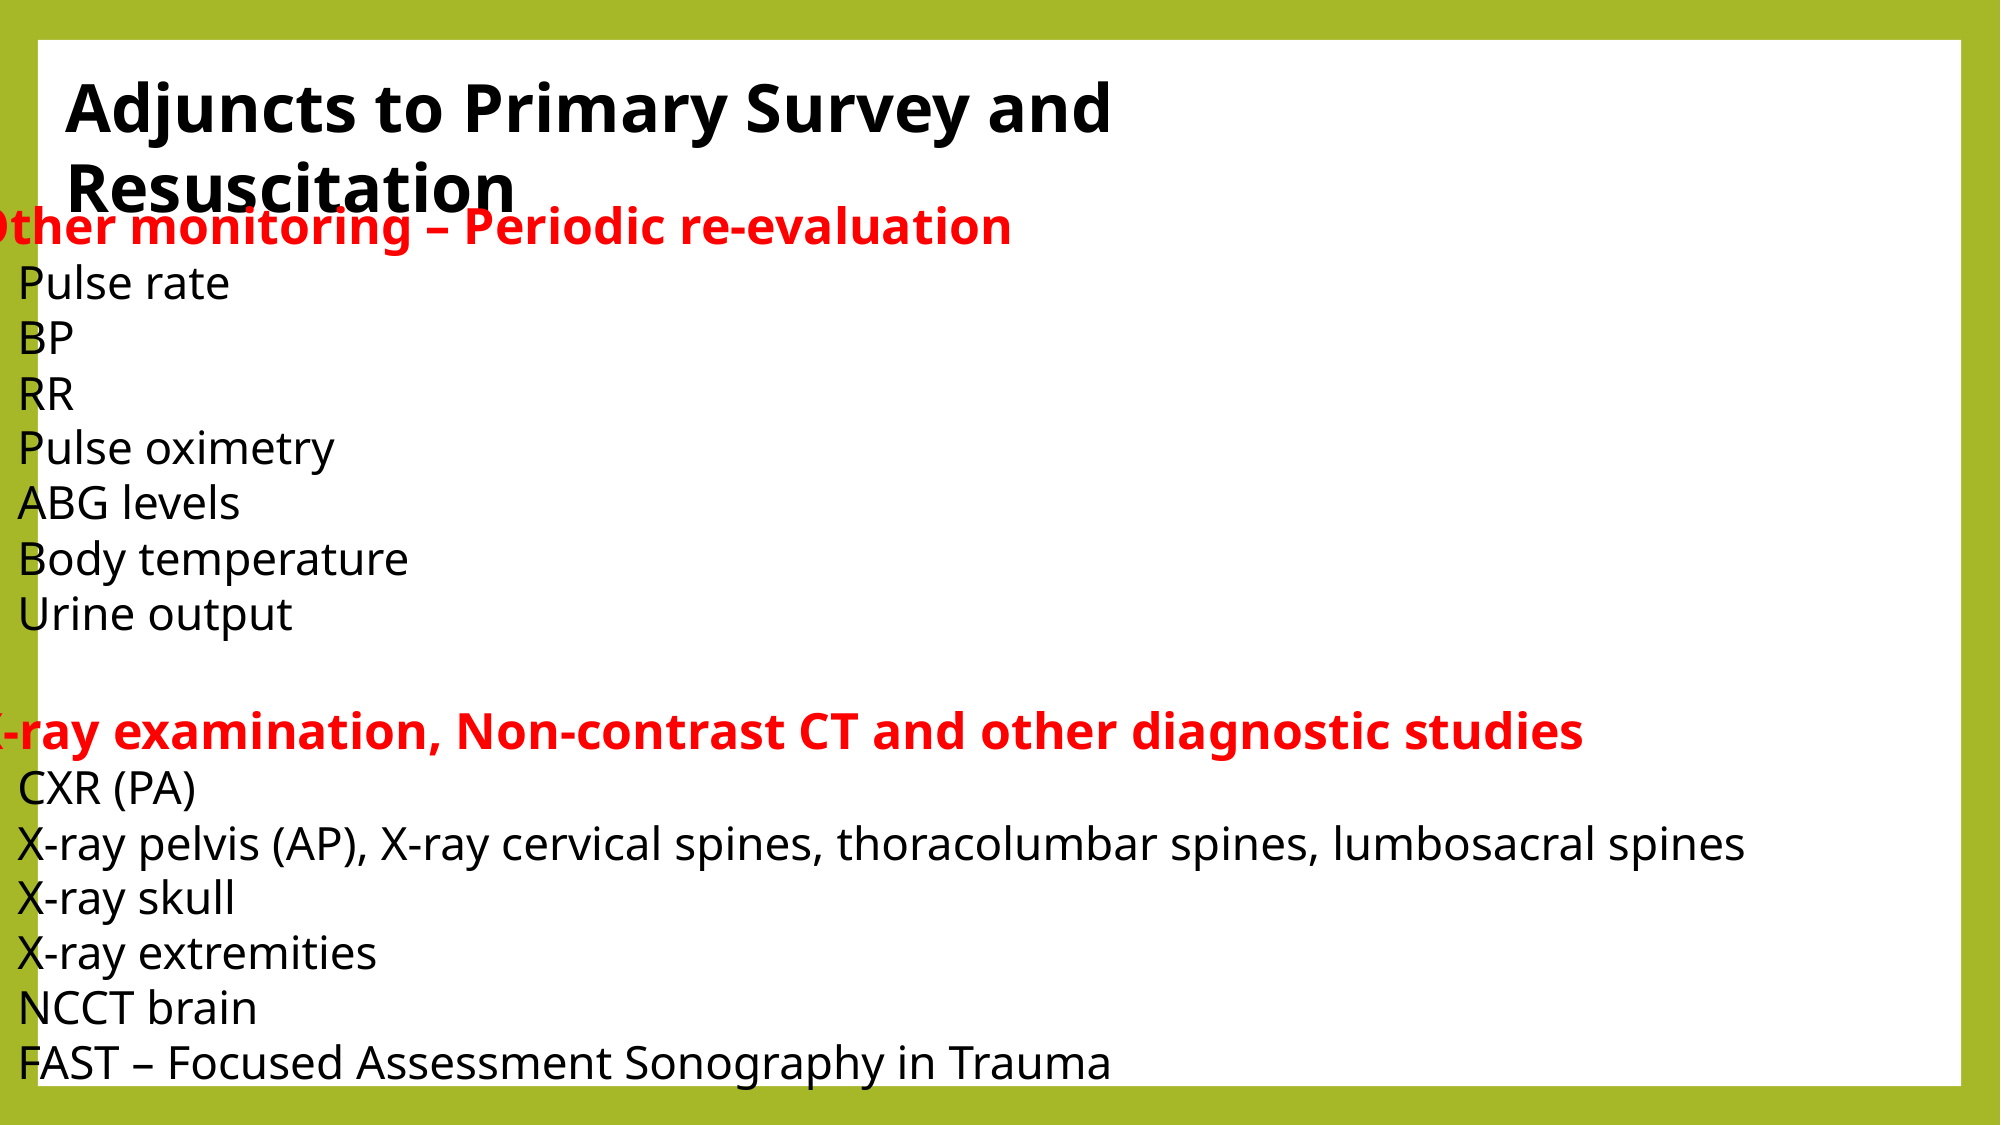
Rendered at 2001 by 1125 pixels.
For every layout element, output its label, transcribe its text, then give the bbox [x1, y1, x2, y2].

text_box Adjuncts to Primary Survey and Resuscitation [50, 58, 1584, 186]
text_box Other monitoring – Periodic re-evaluation Pulse rate BP RR Pulse oximetry ABG levels Body temperature Urine output X-ray examination, Non-contrast CT and other diagnostic studies CXR (PA) X-ray pelvis (AP), X-ray cervical spines, thoracolumbar spines, lumbosacral spines X-ray skull X-ray extremities NCCT brain FAST – Focused Assessment Sonography in Trauma [0, 186, 1763, 1097]
